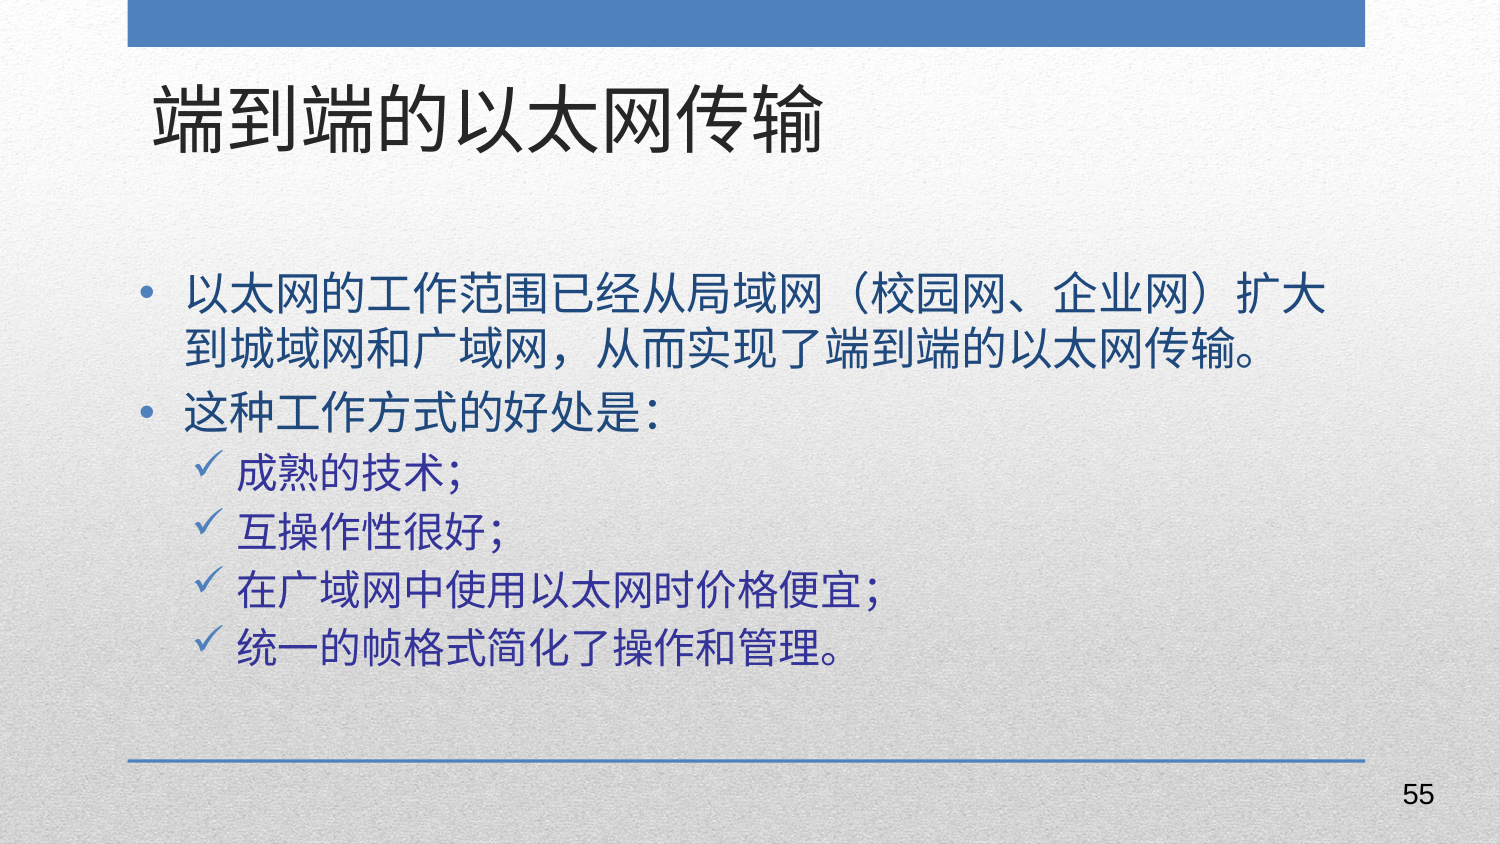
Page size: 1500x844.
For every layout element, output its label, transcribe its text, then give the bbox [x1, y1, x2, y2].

text_box 55 [1074, 768, 1450, 827]
title 端到端的以太网传输 [135, 14, 1385, 171]
picture [0, 0, 1500, 844]
list 以太网的工作范围已经从局域网（校园网、企业网）扩大到城域网和广域网，从而实现了端到端的以太网传输。 这种工作方式的好处是： 成熟的技术； 互操作性很好； 在广域网中使用以太网时价格便宜； 统一的帧格式简化了操作和管理。 [123, 191, 1376, 746]
